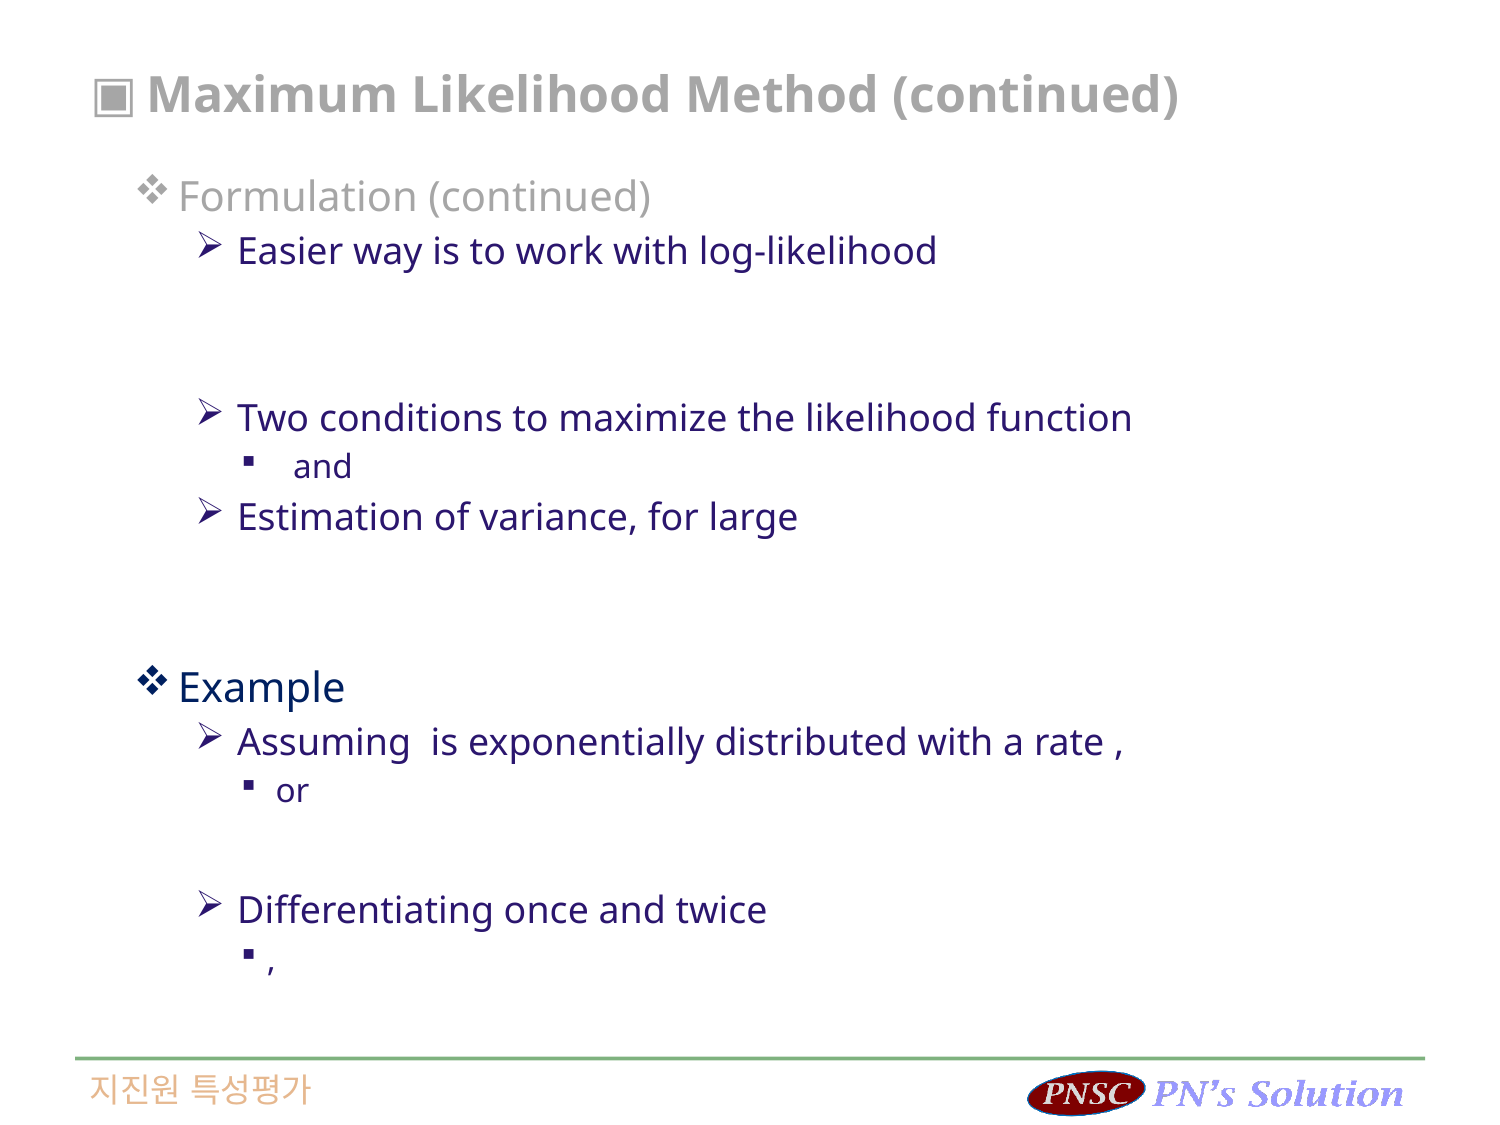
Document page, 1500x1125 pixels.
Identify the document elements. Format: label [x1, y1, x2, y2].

picture [1022, 1062, 1425, 1125]
